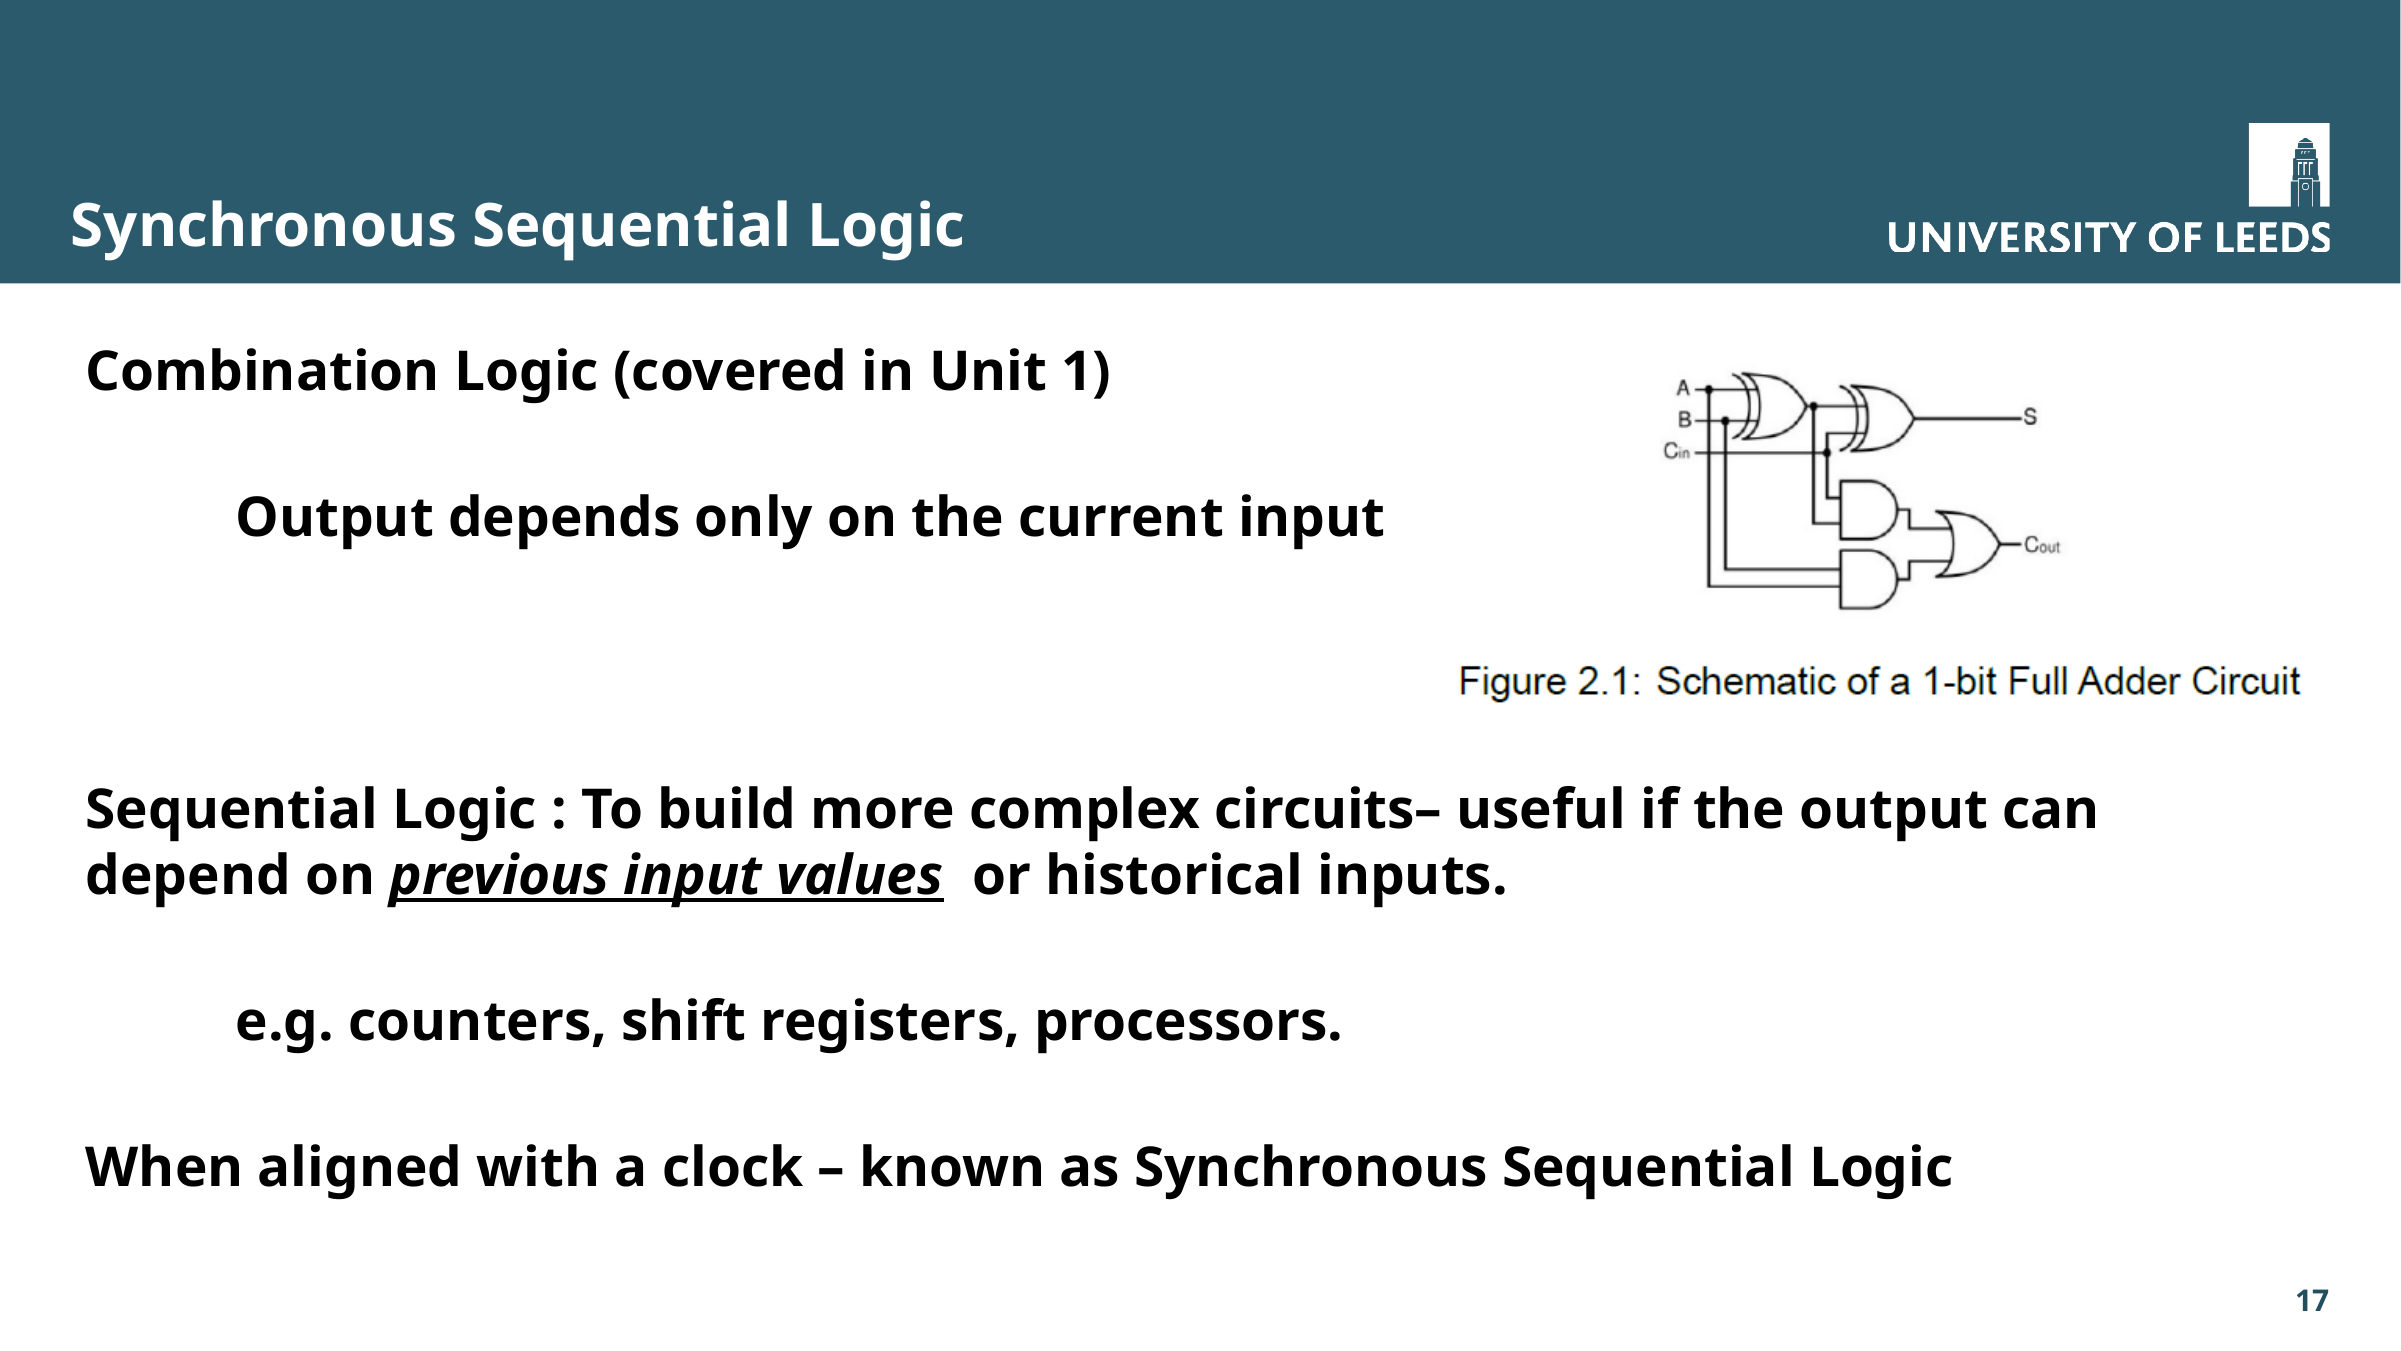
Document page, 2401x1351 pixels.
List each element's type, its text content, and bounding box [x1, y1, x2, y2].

picture [1400, 320, 2381, 748]
list Combination Logic (covered in Unit 1) Output depends only on the current input Sequential Logic : To build more complex circuits– useful if the output can depend on previous input values or historical inputs. e.g. counters, shift registers, processors. When aligned with a clock – known as Synchronous Sequential Logic [70, 327, 2329, 1230]
title Synchronous Sequential Logic [70, 81, 1806, 259]
